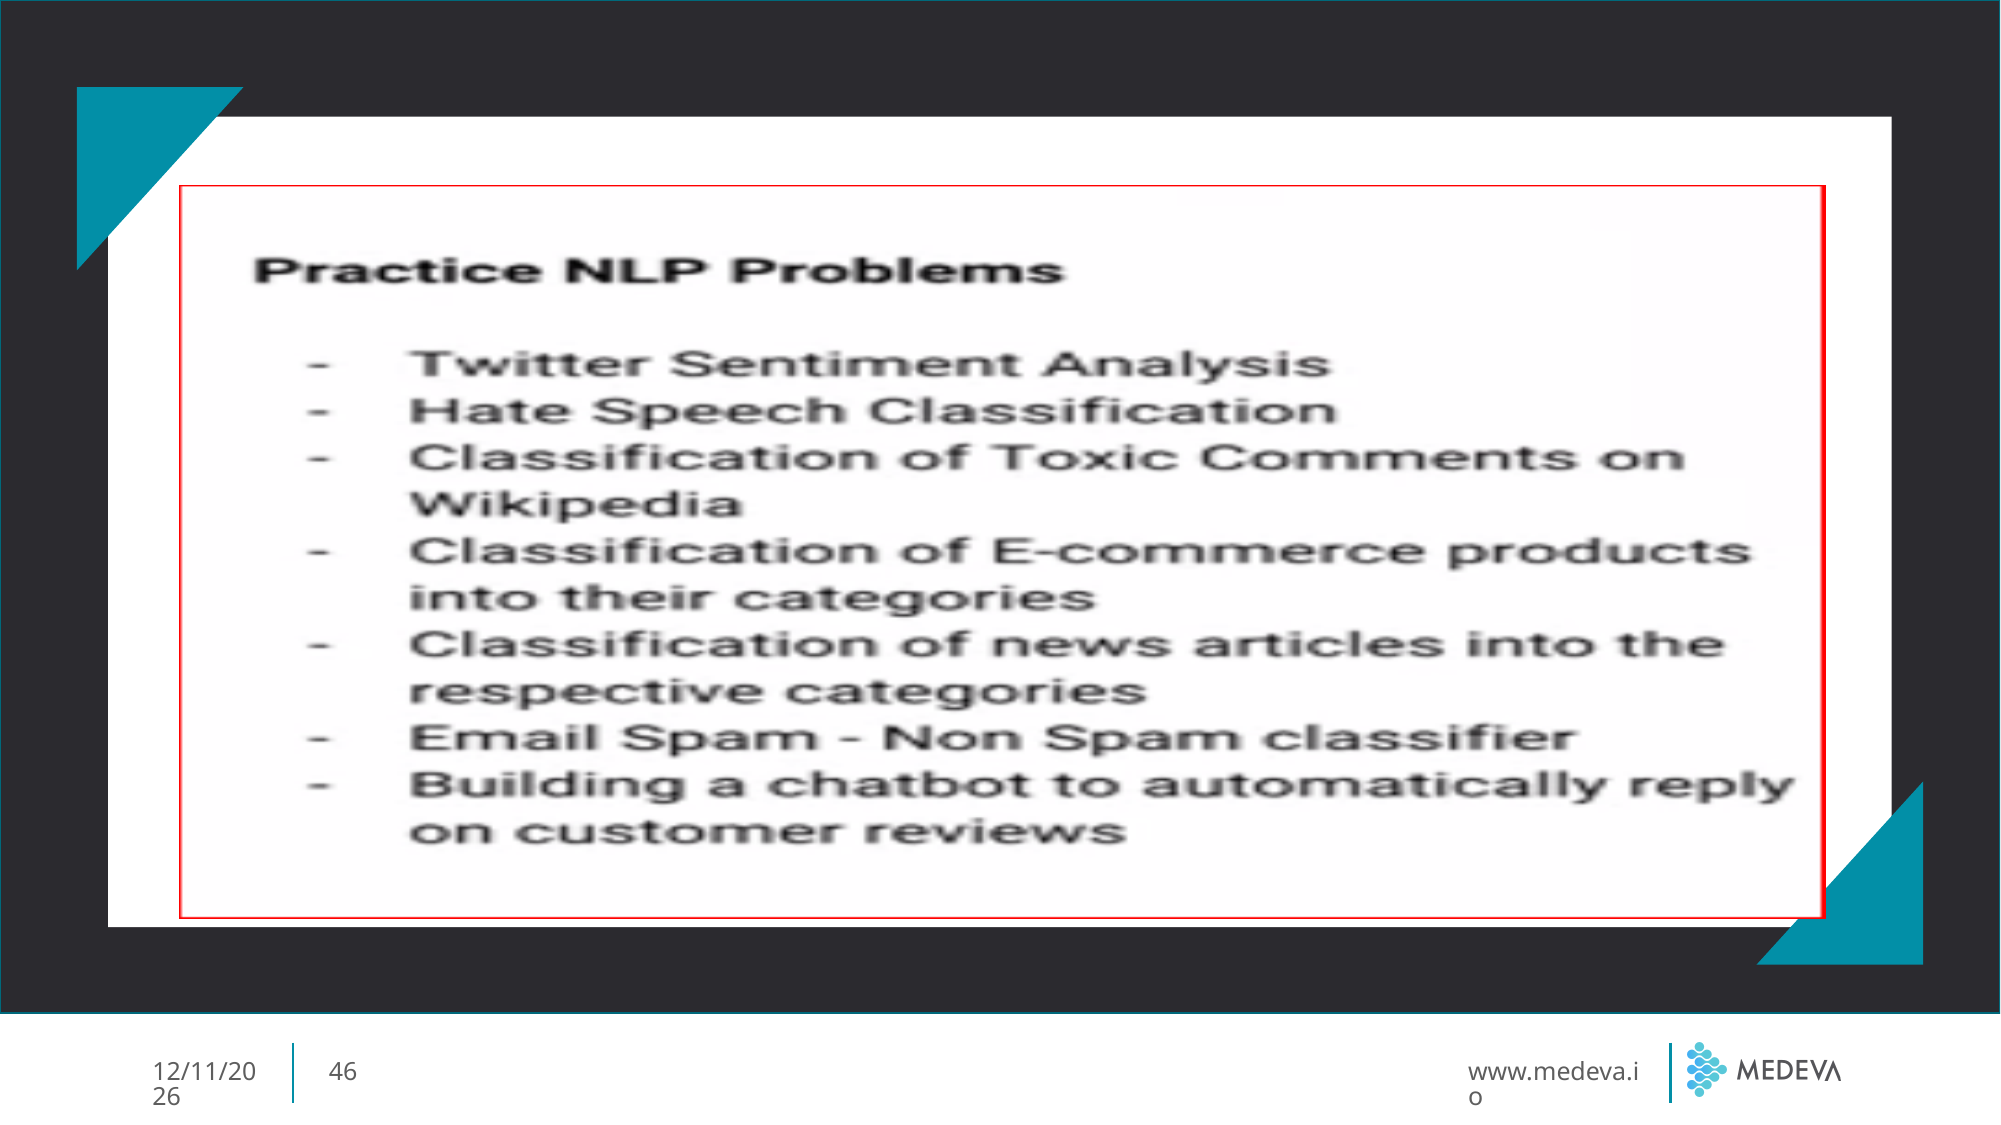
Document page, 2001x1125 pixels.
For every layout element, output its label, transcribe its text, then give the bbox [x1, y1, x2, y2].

footer www.medeva.io [1453, 1042, 1659, 1103]
picture [179, 185, 1826, 919]
slide_number 45 [310, 1042, 376, 1103]
picture [1687, 1042, 1841, 1099]
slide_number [137, 1042, 278, 1103]
